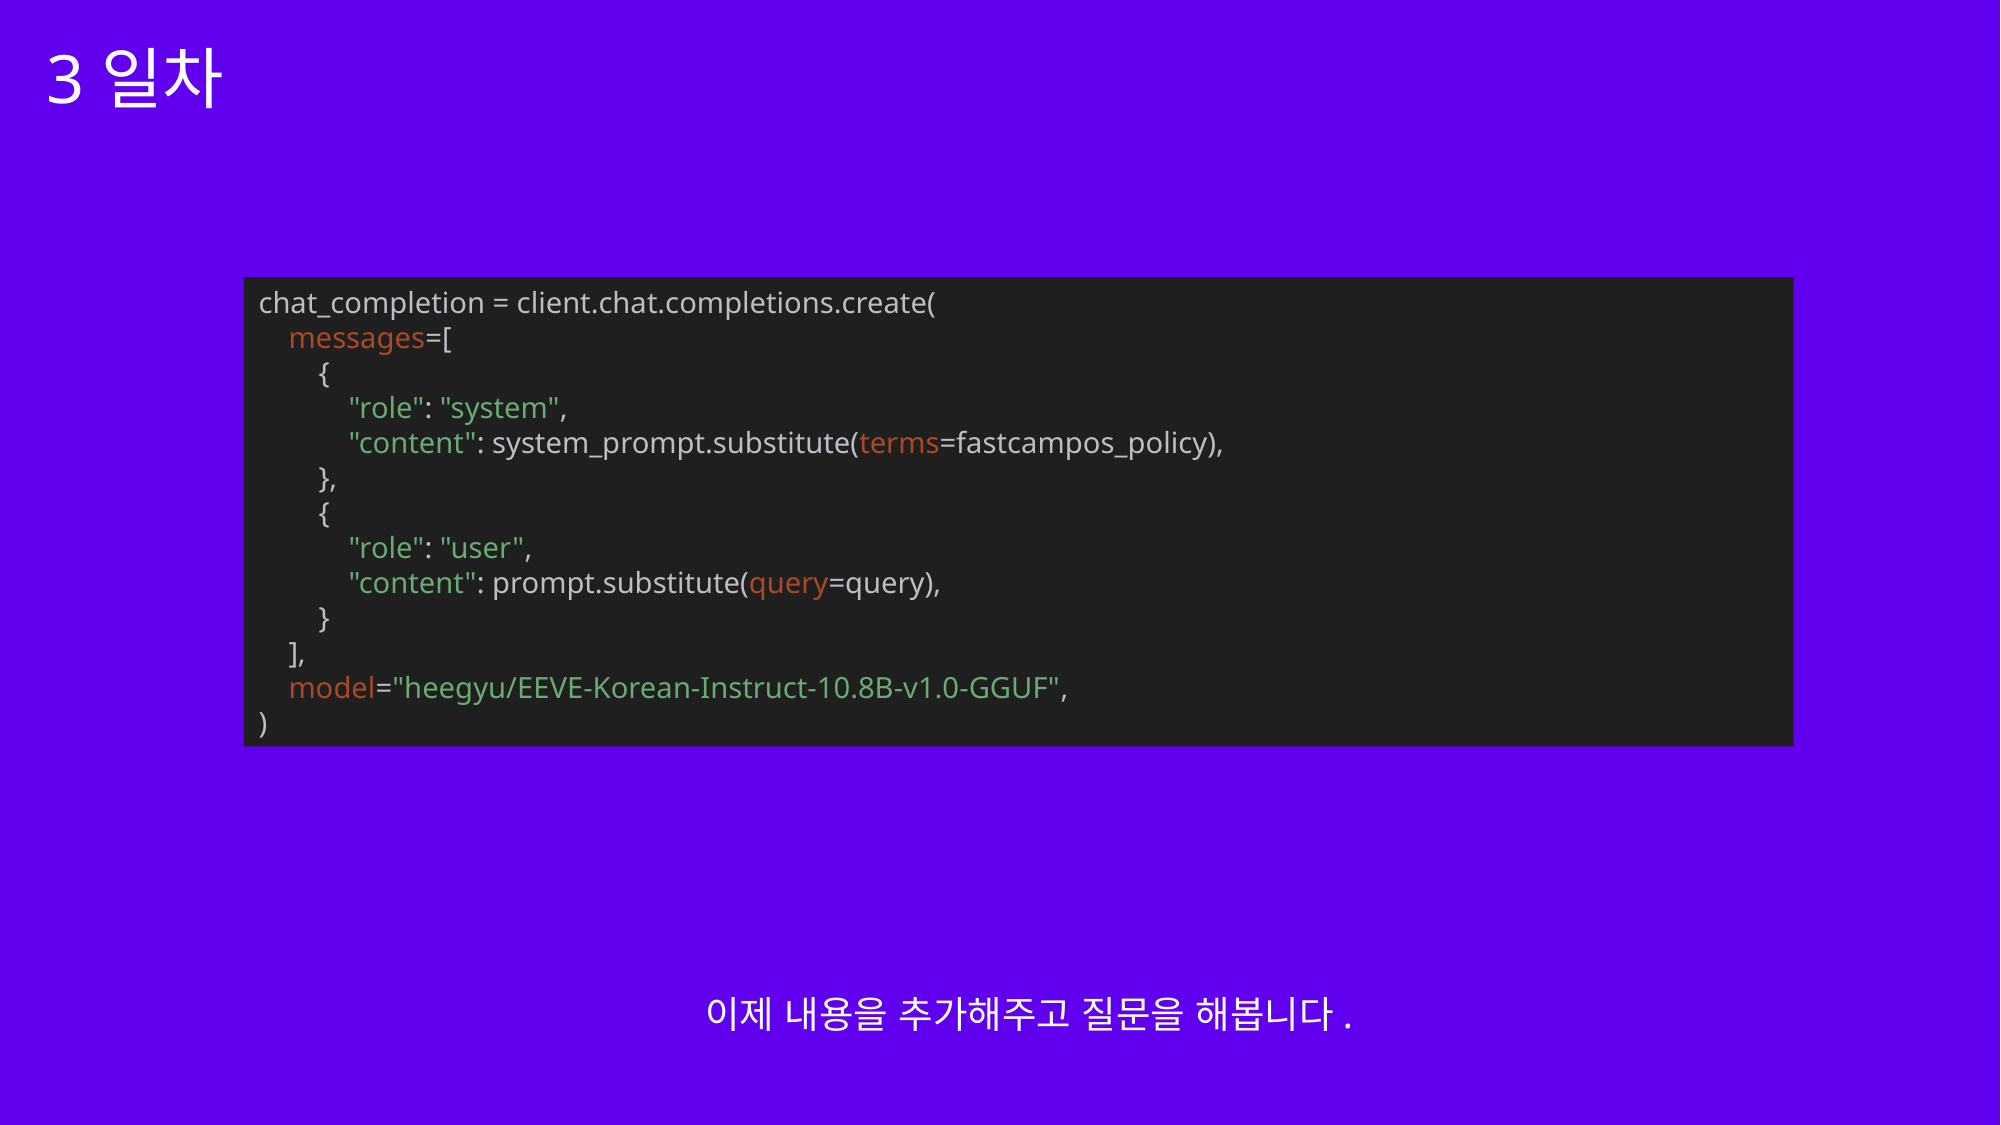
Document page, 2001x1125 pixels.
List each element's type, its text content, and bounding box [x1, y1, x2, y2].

text_box 3일차 [32, 29, 240, 125]
text_box 이제 내용을 추가해주고 질문을 해봅니다. [347, 983, 1711, 1044]
text_box chat_completion = client.chat.completions.create( messages=[ { "role": "system", "content": system_prompt.substitute(terms=fastcampos_policy), }, { "role": "user", "content": prompt.substitute(query=query), } ], model="heegyu/EEVE-Korean-Instruct-10.8B-v1.0-GGUF", ) [243, 277, 1794, 747]
